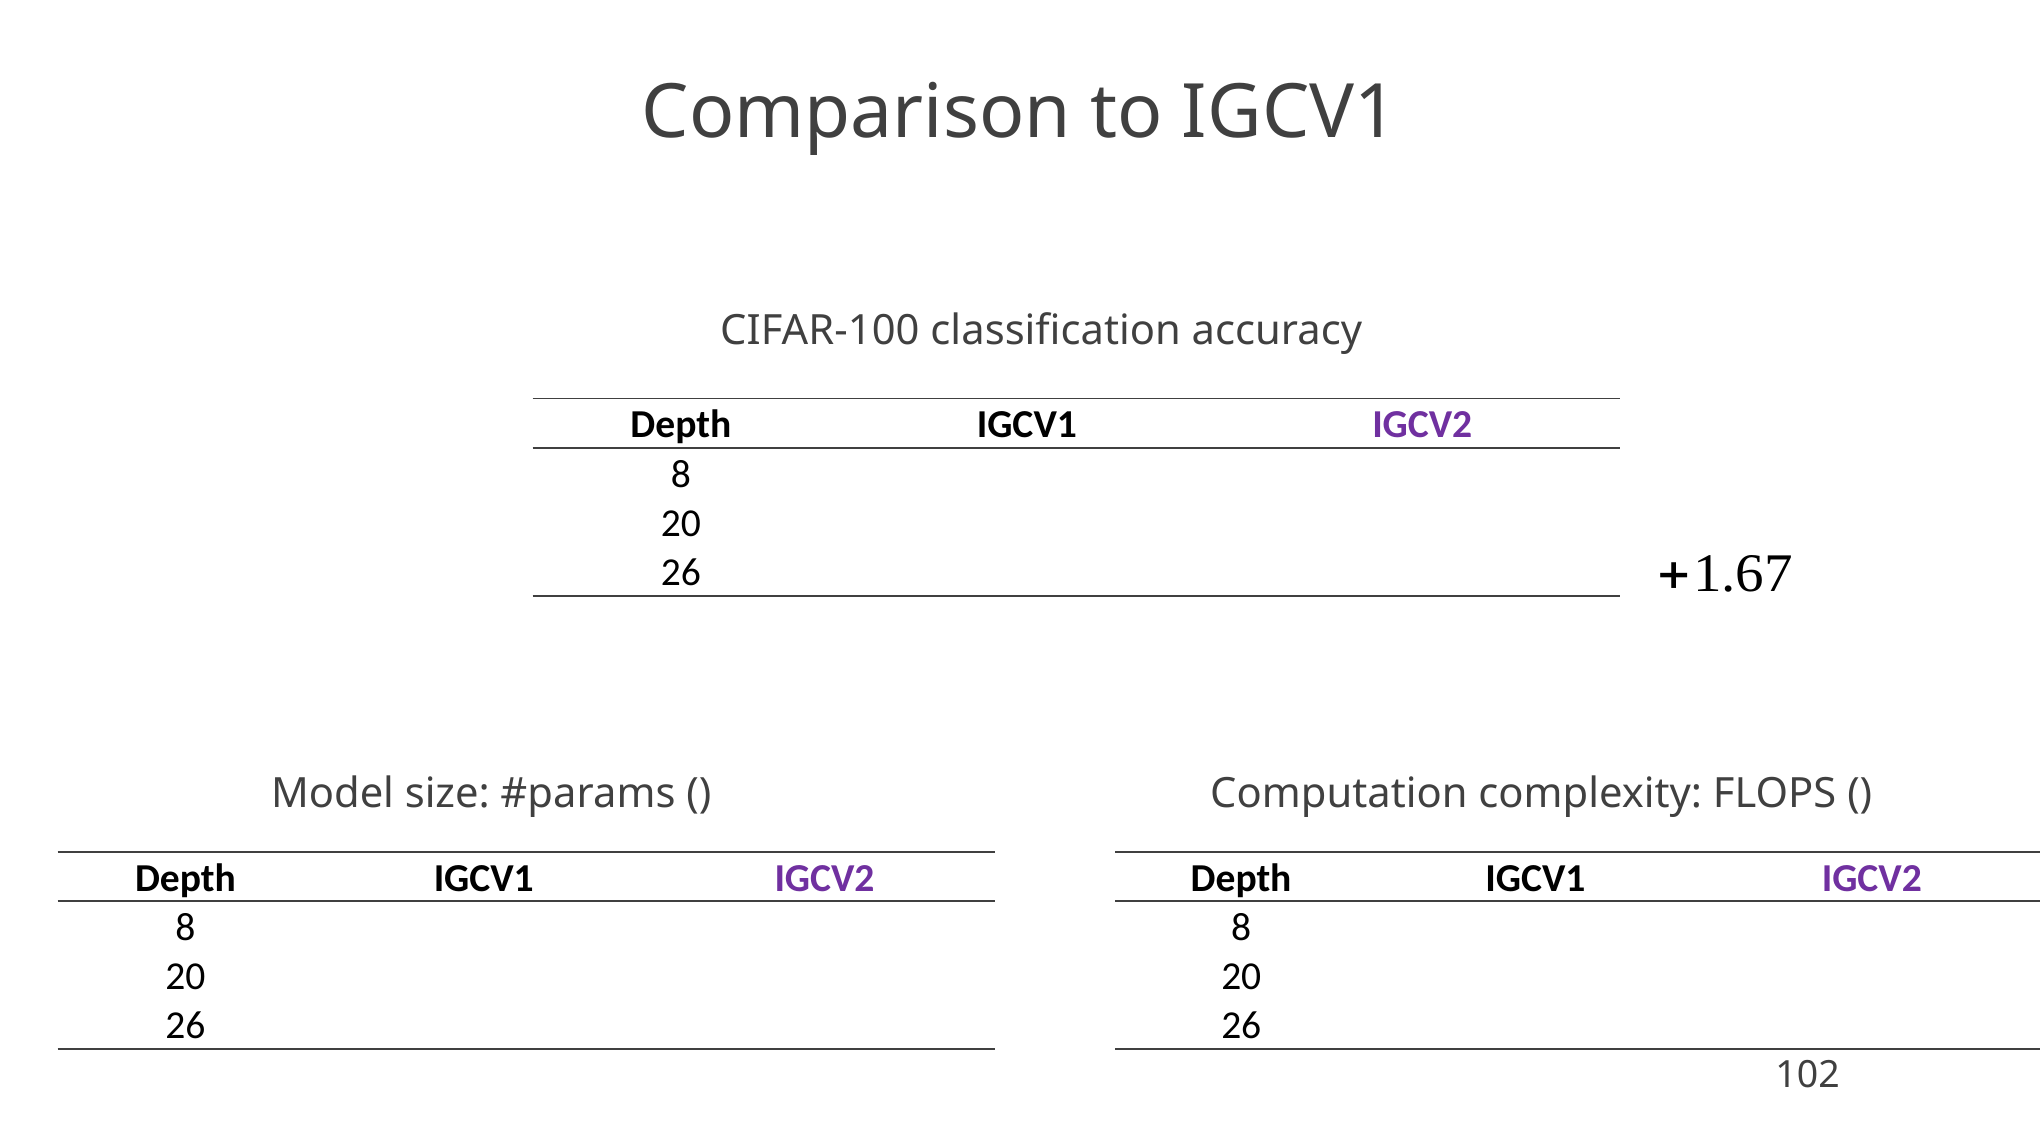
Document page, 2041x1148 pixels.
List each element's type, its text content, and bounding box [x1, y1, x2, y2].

text_box CIFAR-100 classification accuracy [549, 286, 1533, 377]
slide_number 102 [1582, 1042, 2033, 1103]
text_box Comparison to IGCV1 [0, 48, 2041, 178]
